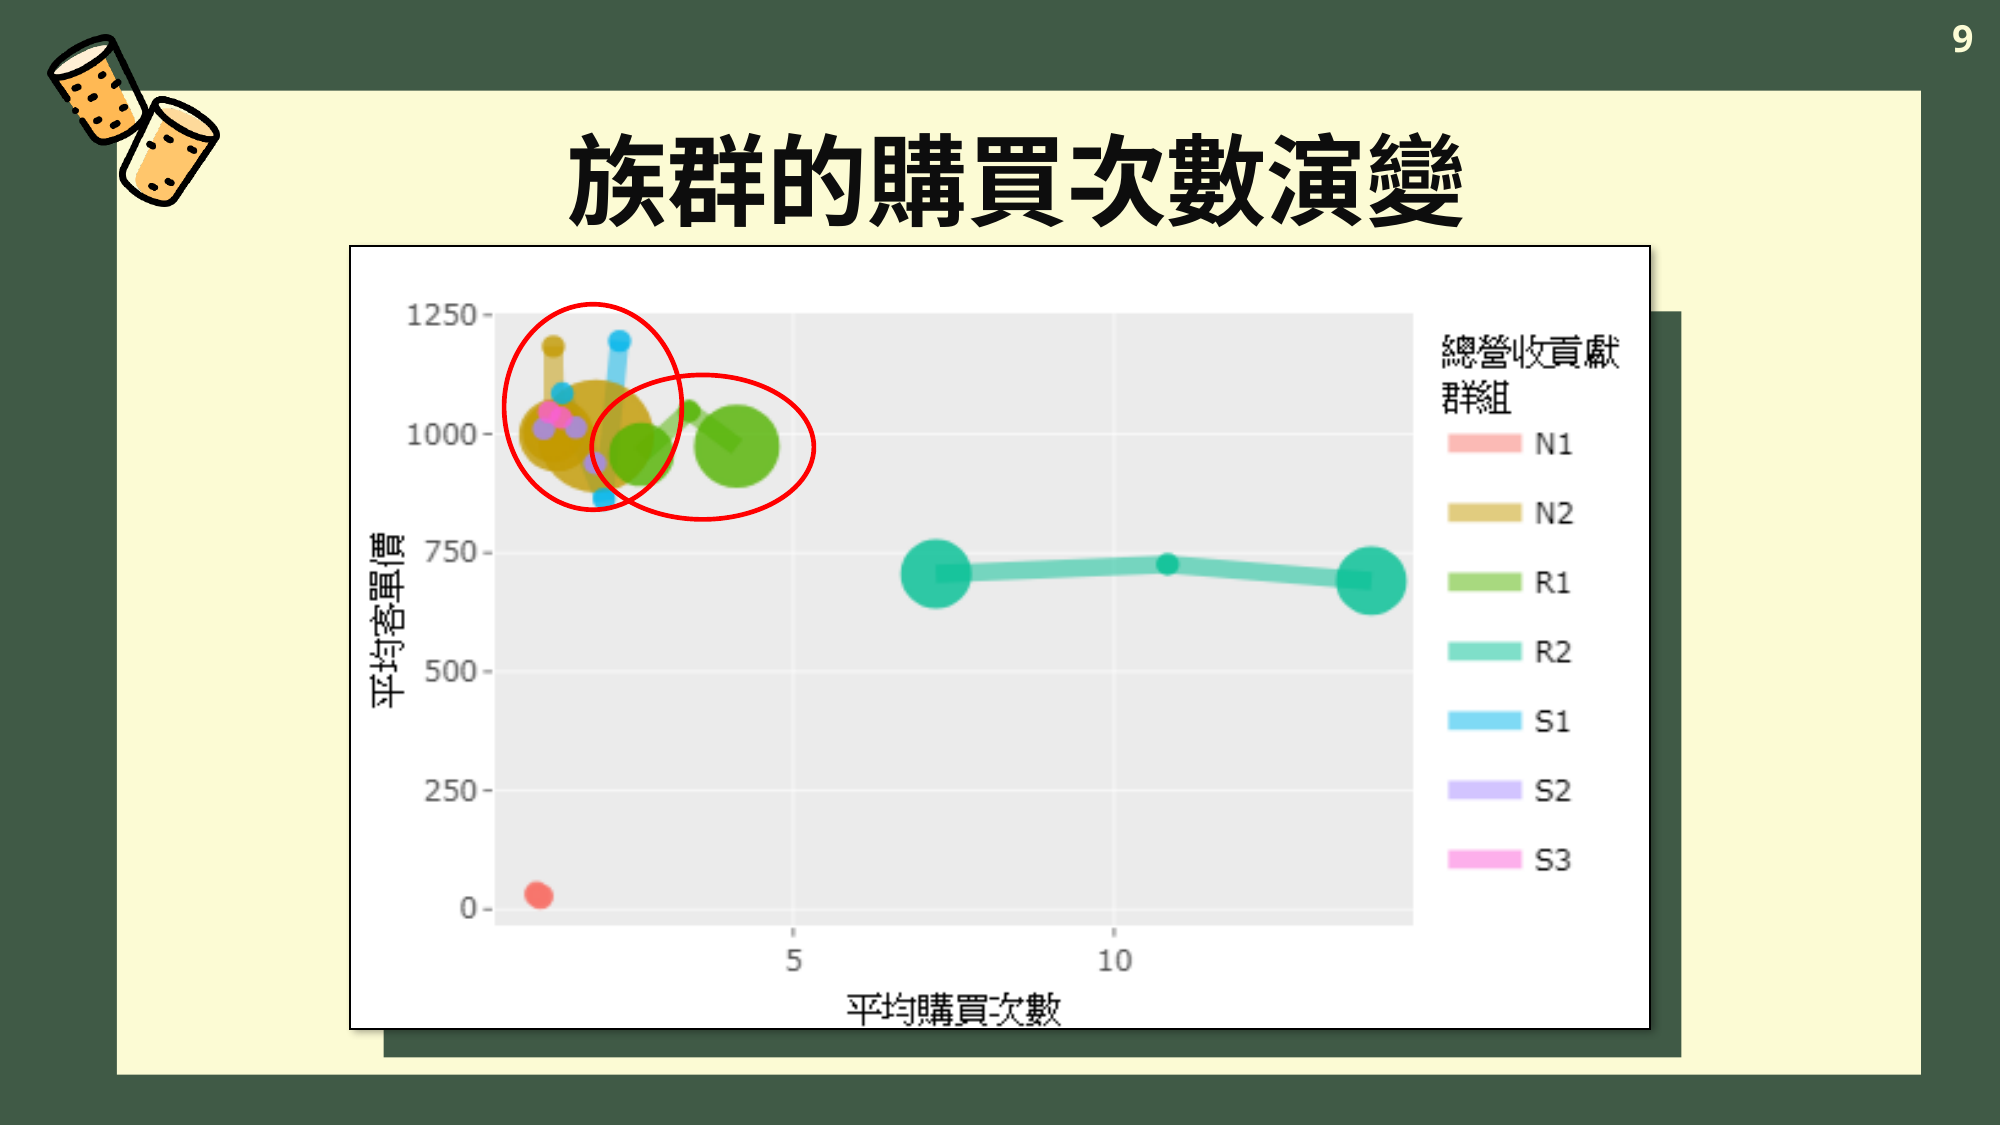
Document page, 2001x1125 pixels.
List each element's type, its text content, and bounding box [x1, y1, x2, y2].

picture [46, 33, 220, 207]
text_box [383, 310, 1682, 1058]
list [351, 247, 1649, 1029]
text_box 9 [1937, 7, 1989, 67]
text_box 族群的購買次數演變 [552, 110, 1508, 244]
text_box [116, 90, 1922, 1076]
